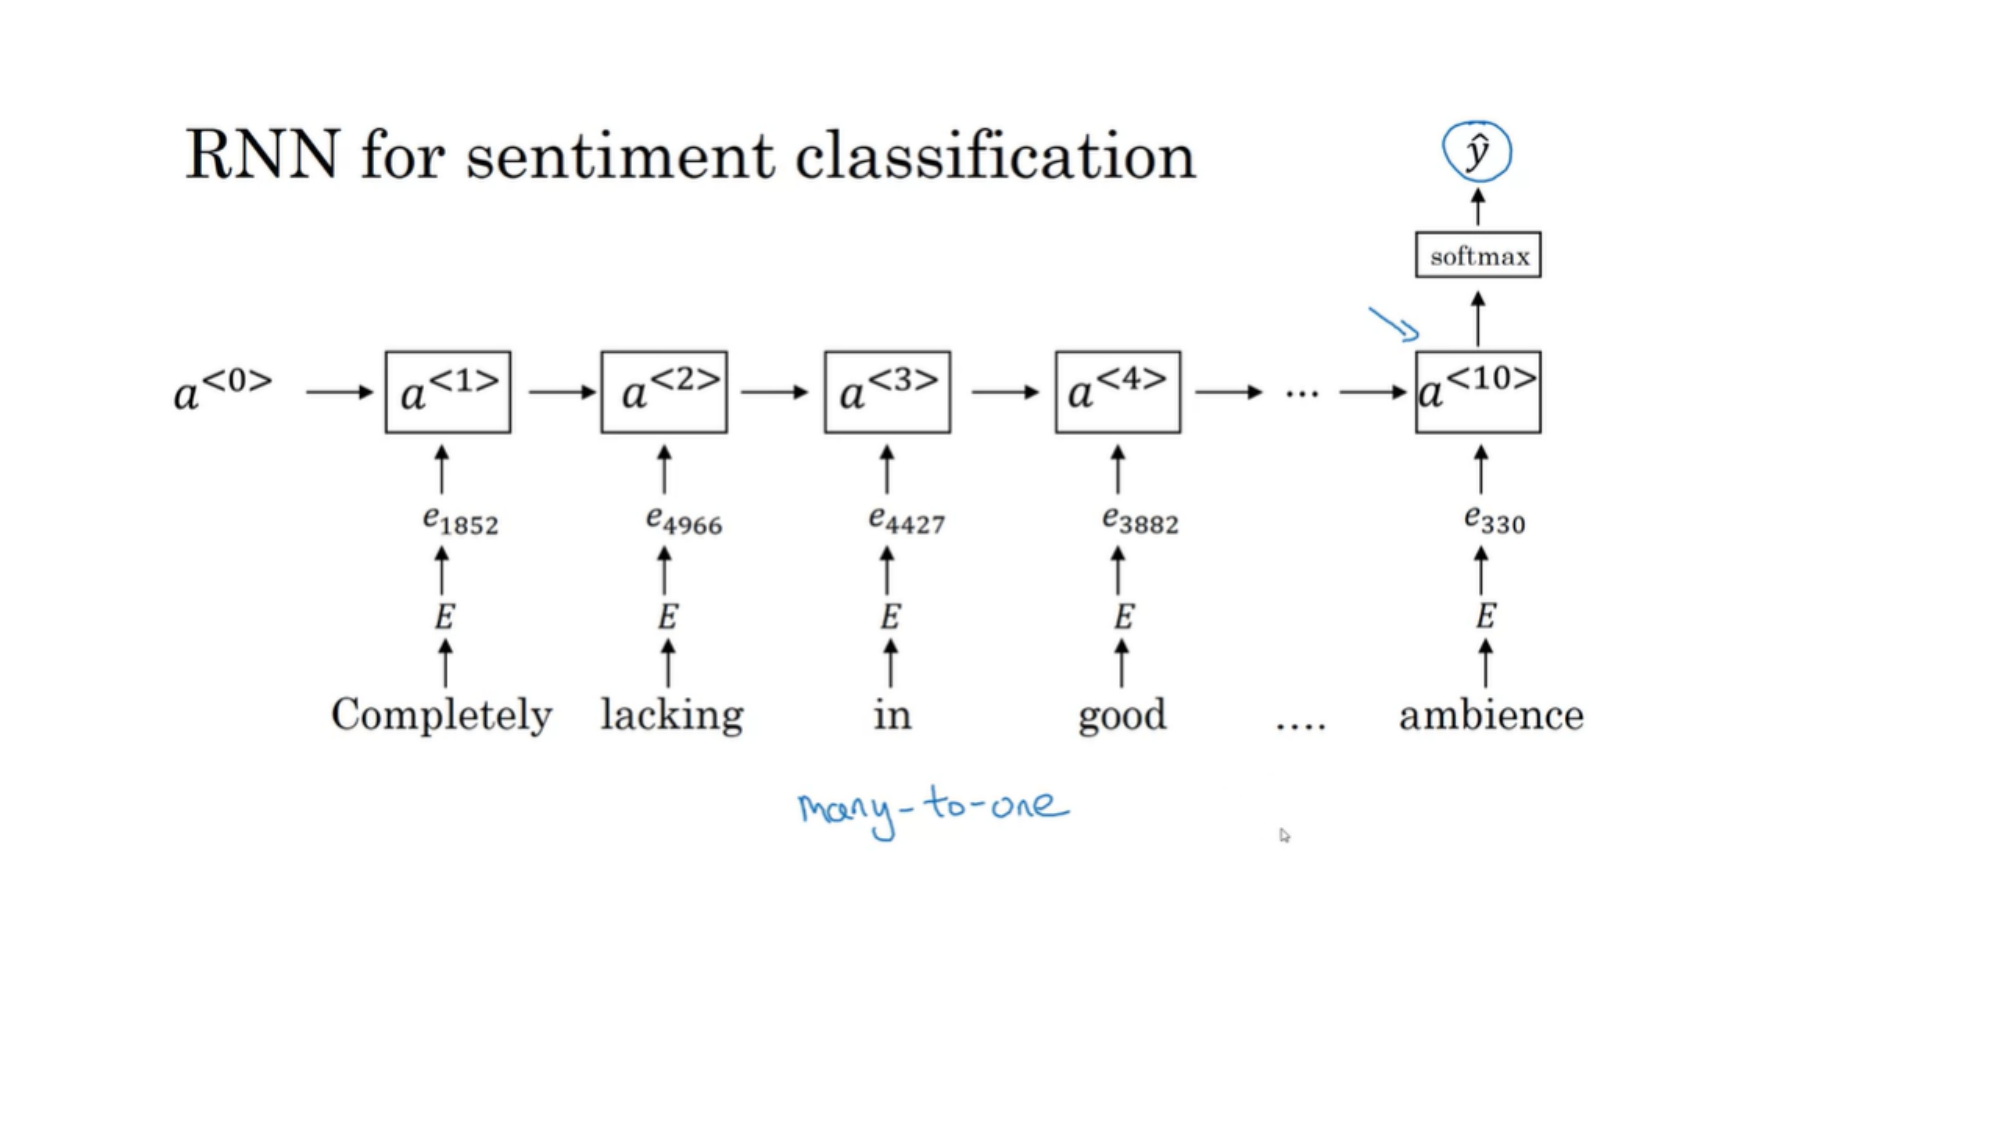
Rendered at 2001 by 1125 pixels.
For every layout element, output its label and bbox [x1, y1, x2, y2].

picture [166, 100, 1589, 862]
